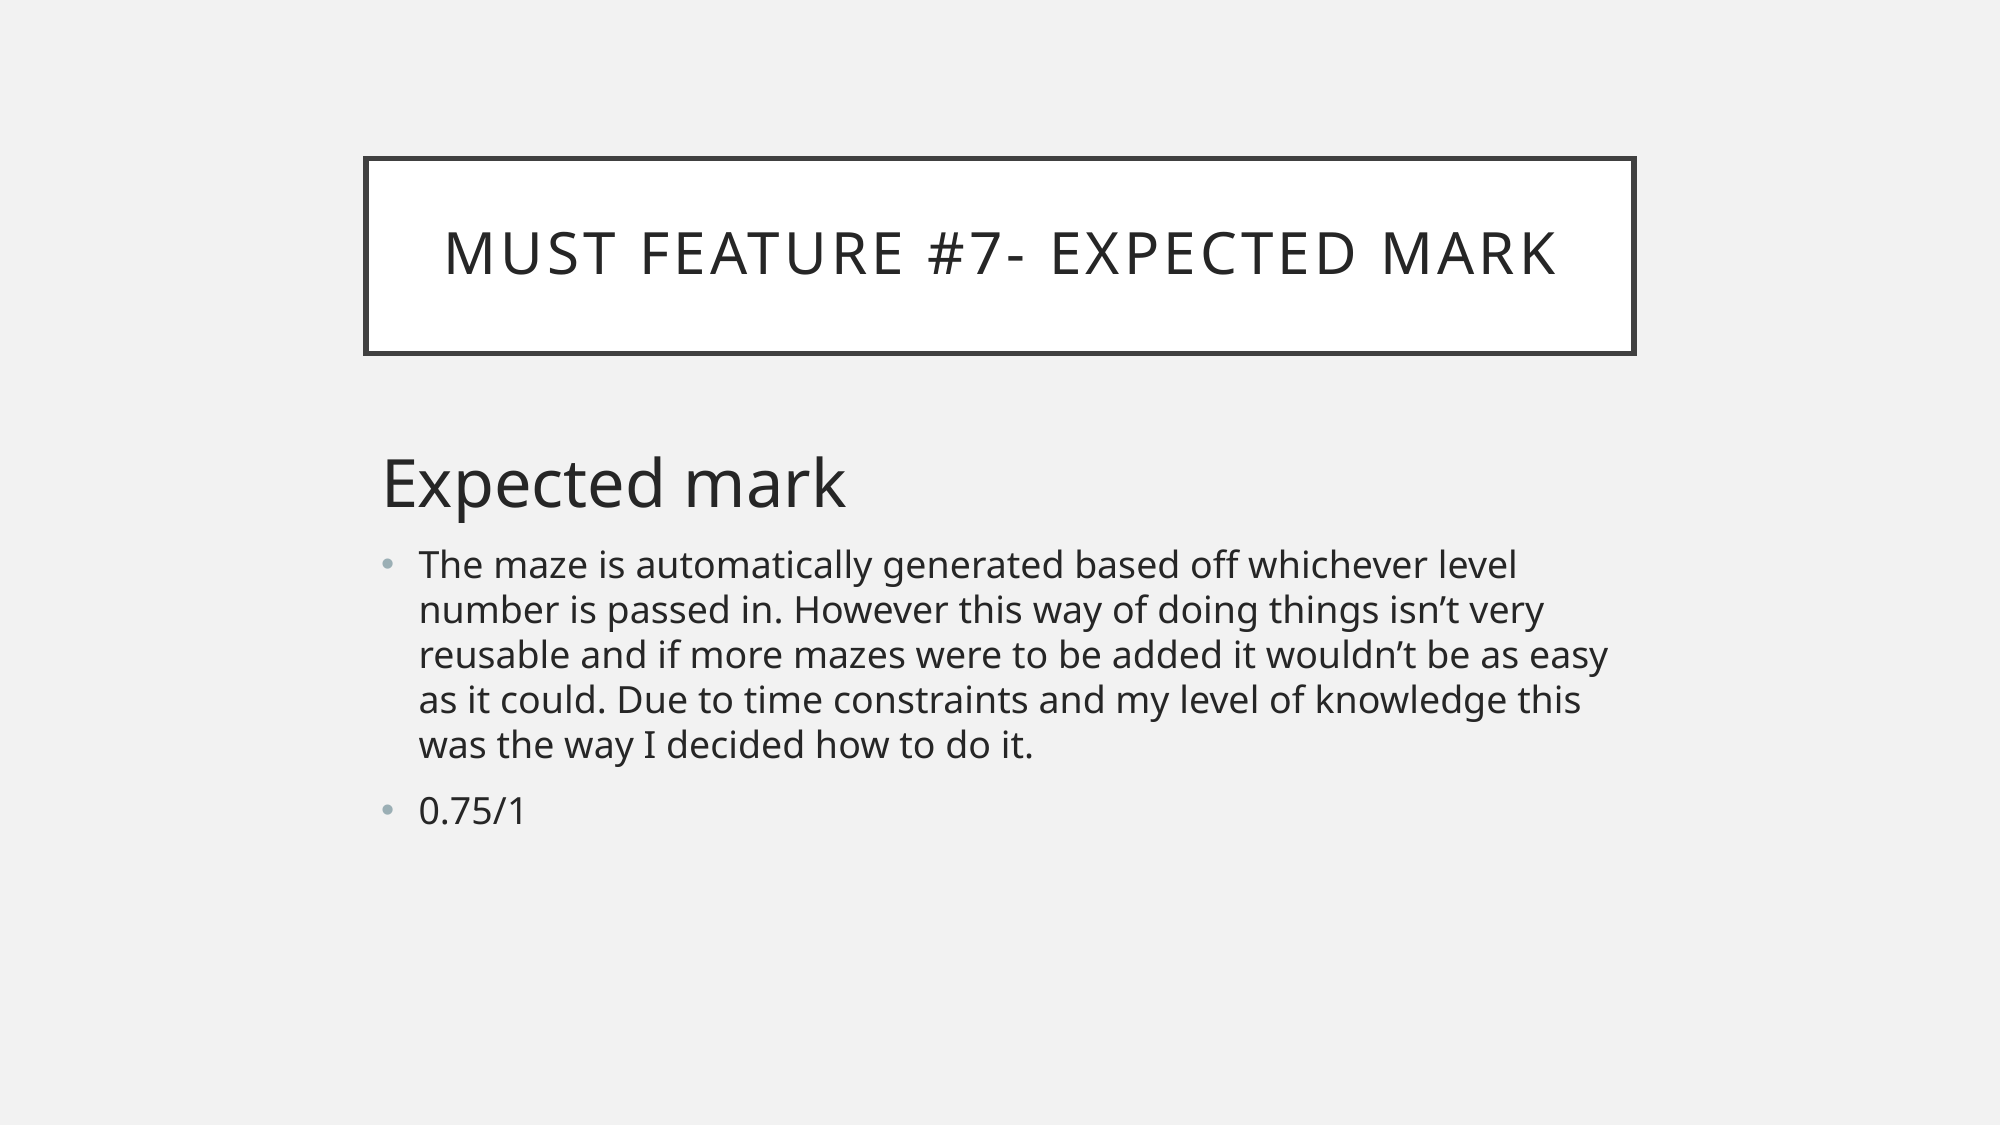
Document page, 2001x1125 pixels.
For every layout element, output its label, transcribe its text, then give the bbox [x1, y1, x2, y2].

list Expected mark The maze is automatically generated based off whichever level number is passed in. However this way of doing things isn’t very reusable and if more mazes were to be added it wouldn’t be as easy as it could. Due to time constraints and my level of knowledge this was the way I decided how to do it. 0.75/1 [366, 432, 1634, 942]
title Must Feature #7- expected mark [363, 156, 1637, 356]
